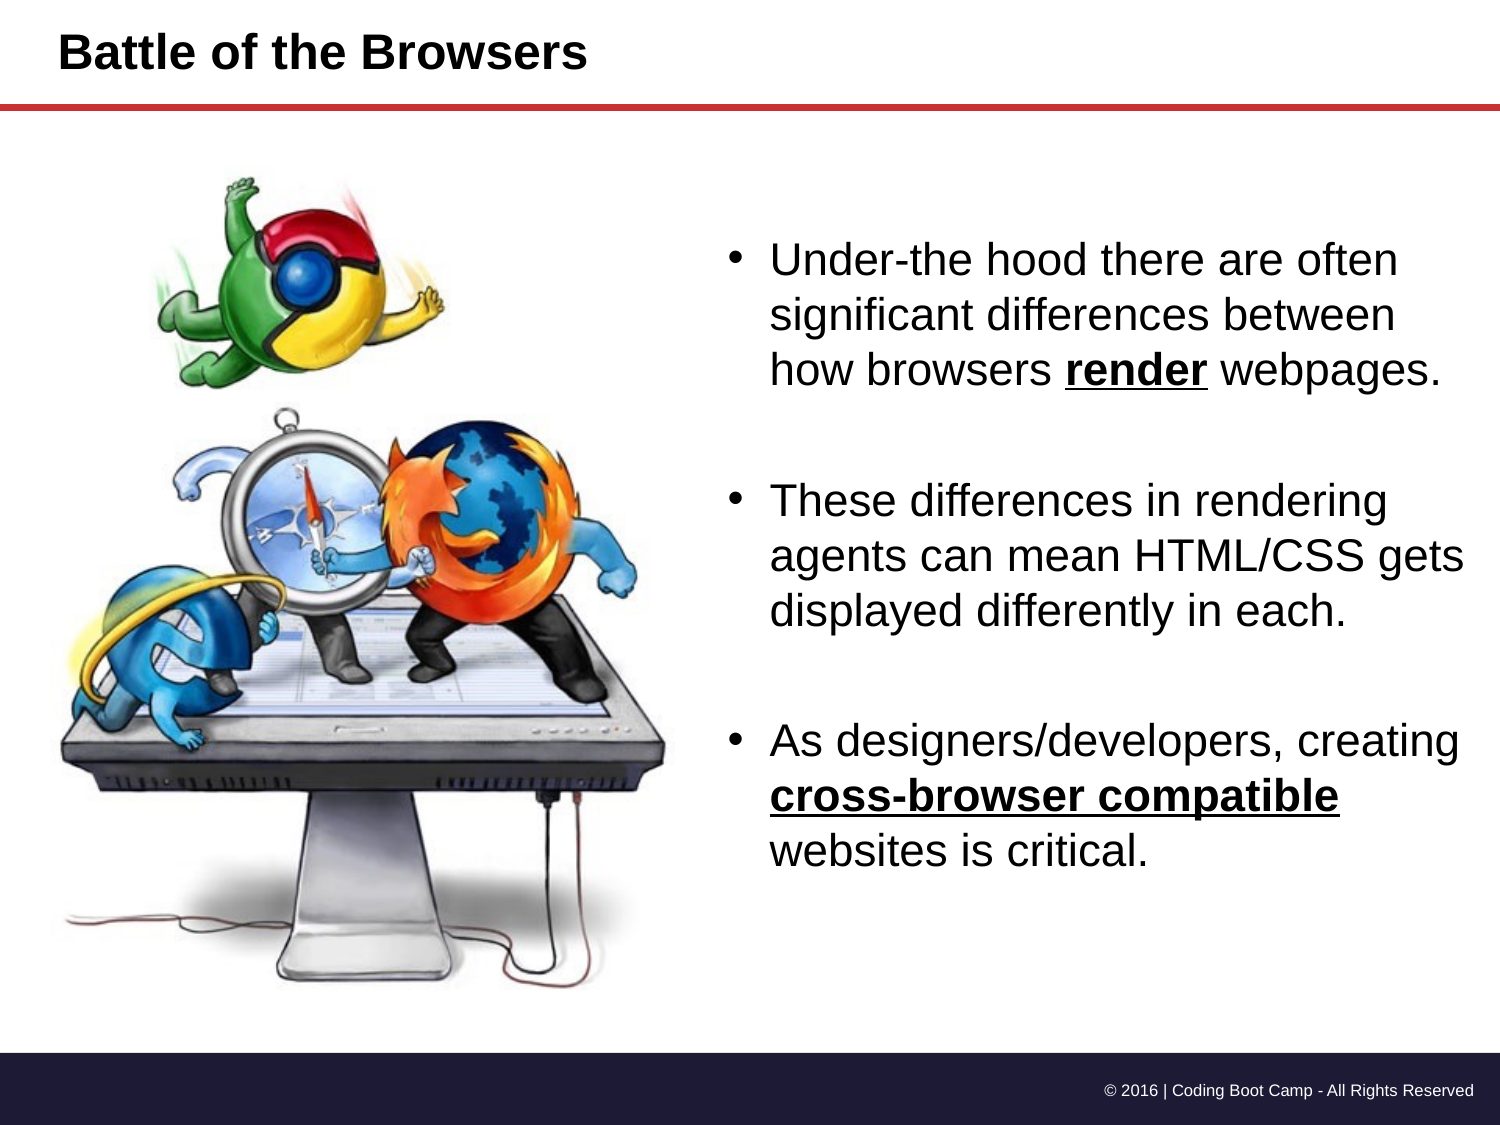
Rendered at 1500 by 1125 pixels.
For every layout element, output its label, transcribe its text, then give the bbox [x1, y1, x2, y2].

title Battle of the Browsers [49, 0, 1213, 108]
text_box Under-the hood there are often significant differences between how browsers render webpages. These differences in rendering agents can mean HTML/CSS gets displayed differently in each. As designers/developers, creating cross-browser compatible websites is critical. [712, 214, 1484, 891]
picture [49, 164, 676, 995]
